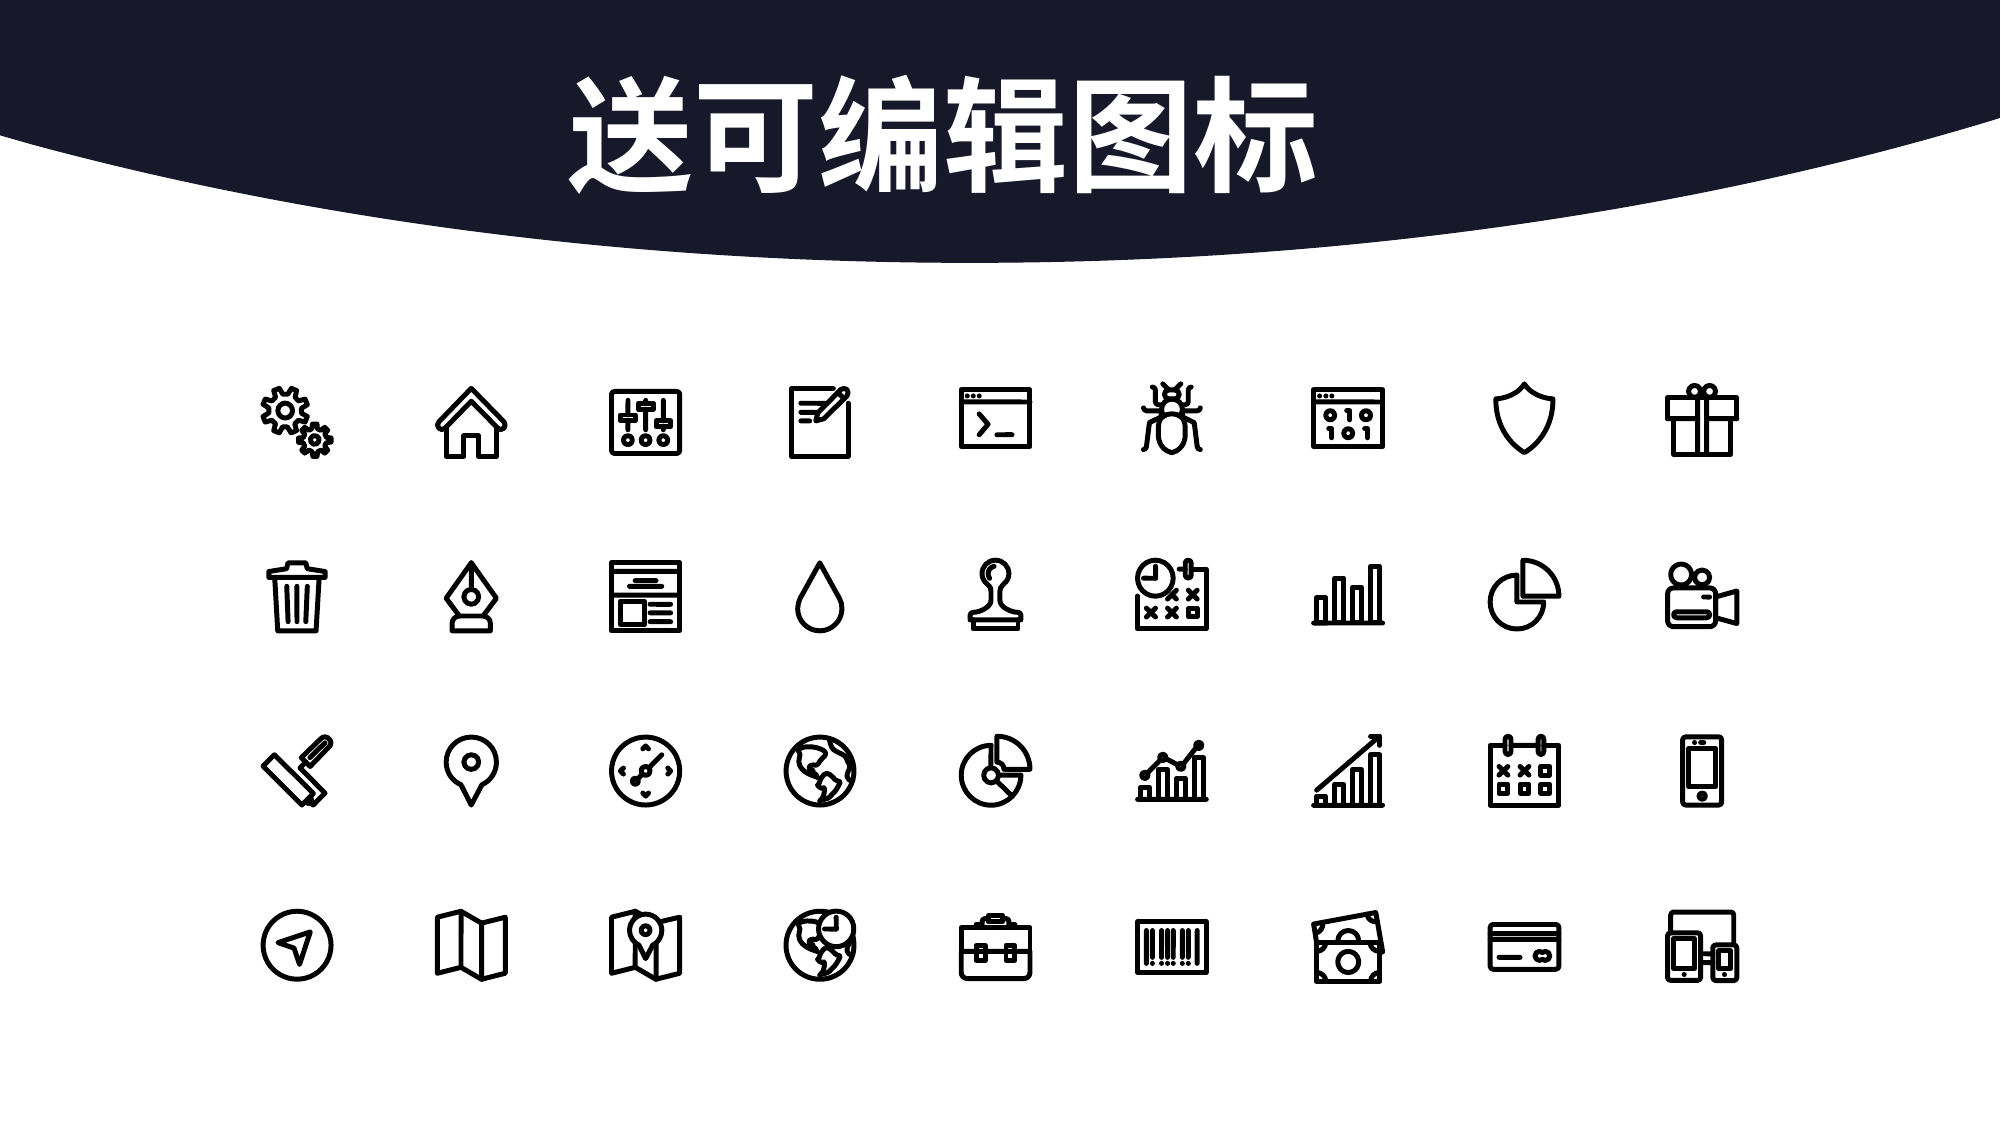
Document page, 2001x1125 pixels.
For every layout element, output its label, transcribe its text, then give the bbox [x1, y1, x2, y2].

text_box [1495, 383, 1553, 453]
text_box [1313, 566, 1383, 624]
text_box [1313, 736, 1383, 806]
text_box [611, 911, 680, 980]
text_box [1143, 383, 1201, 453]
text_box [785, 737, 854, 806]
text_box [1490, 736, 1559, 806]
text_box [1137, 741, 1207, 800]
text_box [970, 560, 1021, 629]
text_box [1137, 921, 1207, 973]
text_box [611, 562, 680, 631]
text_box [791, 388, 849, 457]
text_box [0, 0, 2000, 264]
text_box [611, 737, 680, 806]
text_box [437, 911, 506, 980]
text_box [446, 737, 497, 806]
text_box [1490, 560, 1559, 629]
text_box 送可编辑图标 [553, 50, 1446, 215]
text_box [1667, 564, 1737, 627]
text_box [268, 562, 326, 631]
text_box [961, 389, 1030, 447]
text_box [961, 736, 1030, 806]
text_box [446, 562, 497, 631]
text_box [1490, 924, 1559, 970]
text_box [263, 911, 332, 980]
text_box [263, 388, 332, 457]
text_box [1137, 560, 1207, 629]
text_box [1667, 912, 1737, 981]
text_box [1313, 389, 1383, 447]
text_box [961, 915, 1030, 979]
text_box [611, 391, 680, 454]
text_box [1667, 385, 1737, 455]
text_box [1313, 912, 1383, 982]
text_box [785, 910, 855, 980]
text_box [1682, 736, 1722, 806]
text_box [436, 388, 506, 457]
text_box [262, 736, 332, 805]
text_box [797, 562, 842, 631]
